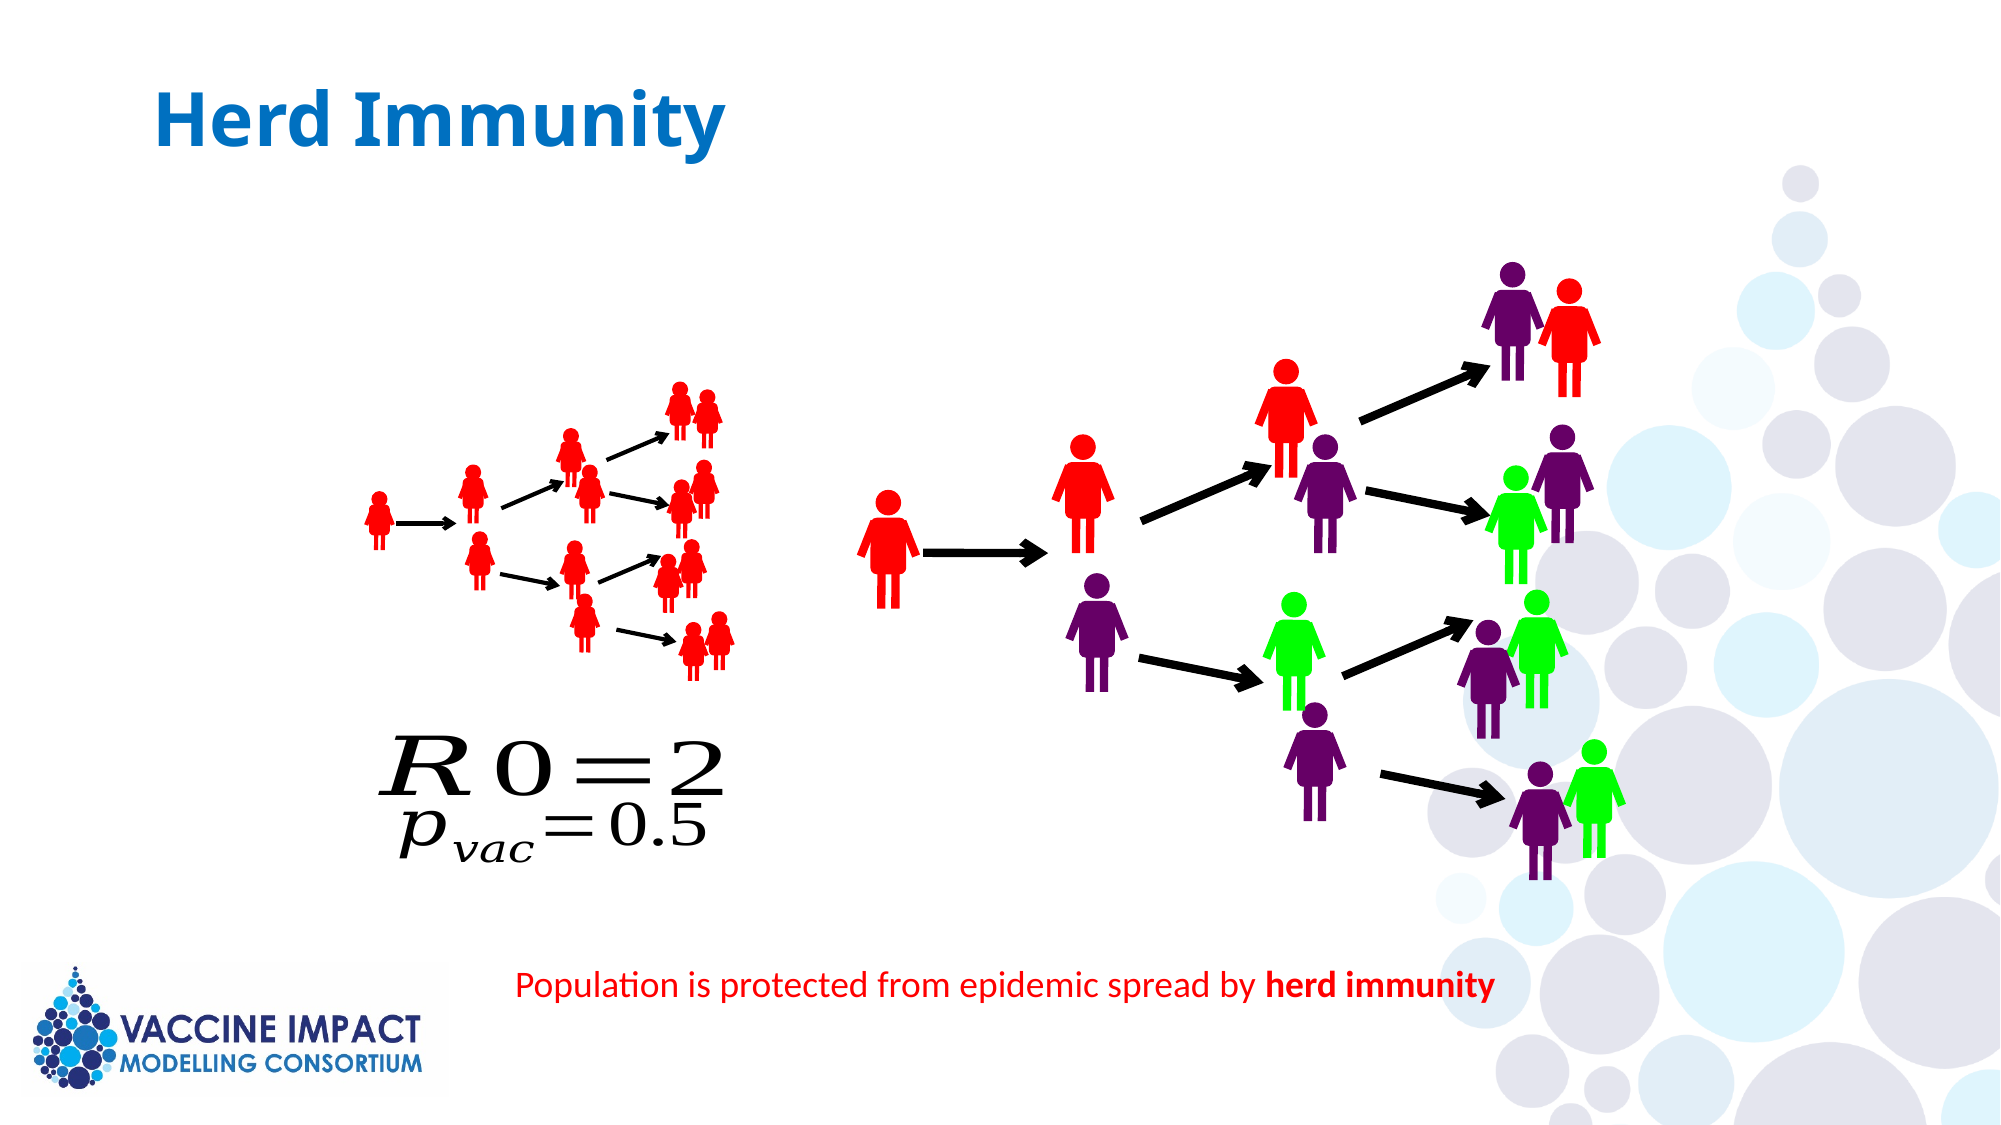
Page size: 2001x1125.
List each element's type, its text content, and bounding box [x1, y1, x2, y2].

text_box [366, 383, 733, 681]
picture [0, 0, 2001, 1125]
text_box Population is protected from epidemic spread by herd immunity [295, 952, 1716, 1013]
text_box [860, 490, 917, 609]
title Herd Immunity [137, 59, 1863, 185]
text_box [1342, 262, 1623, 881]
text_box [1138, 359, 1342, 821]
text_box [923, 434, 1125, 692]
